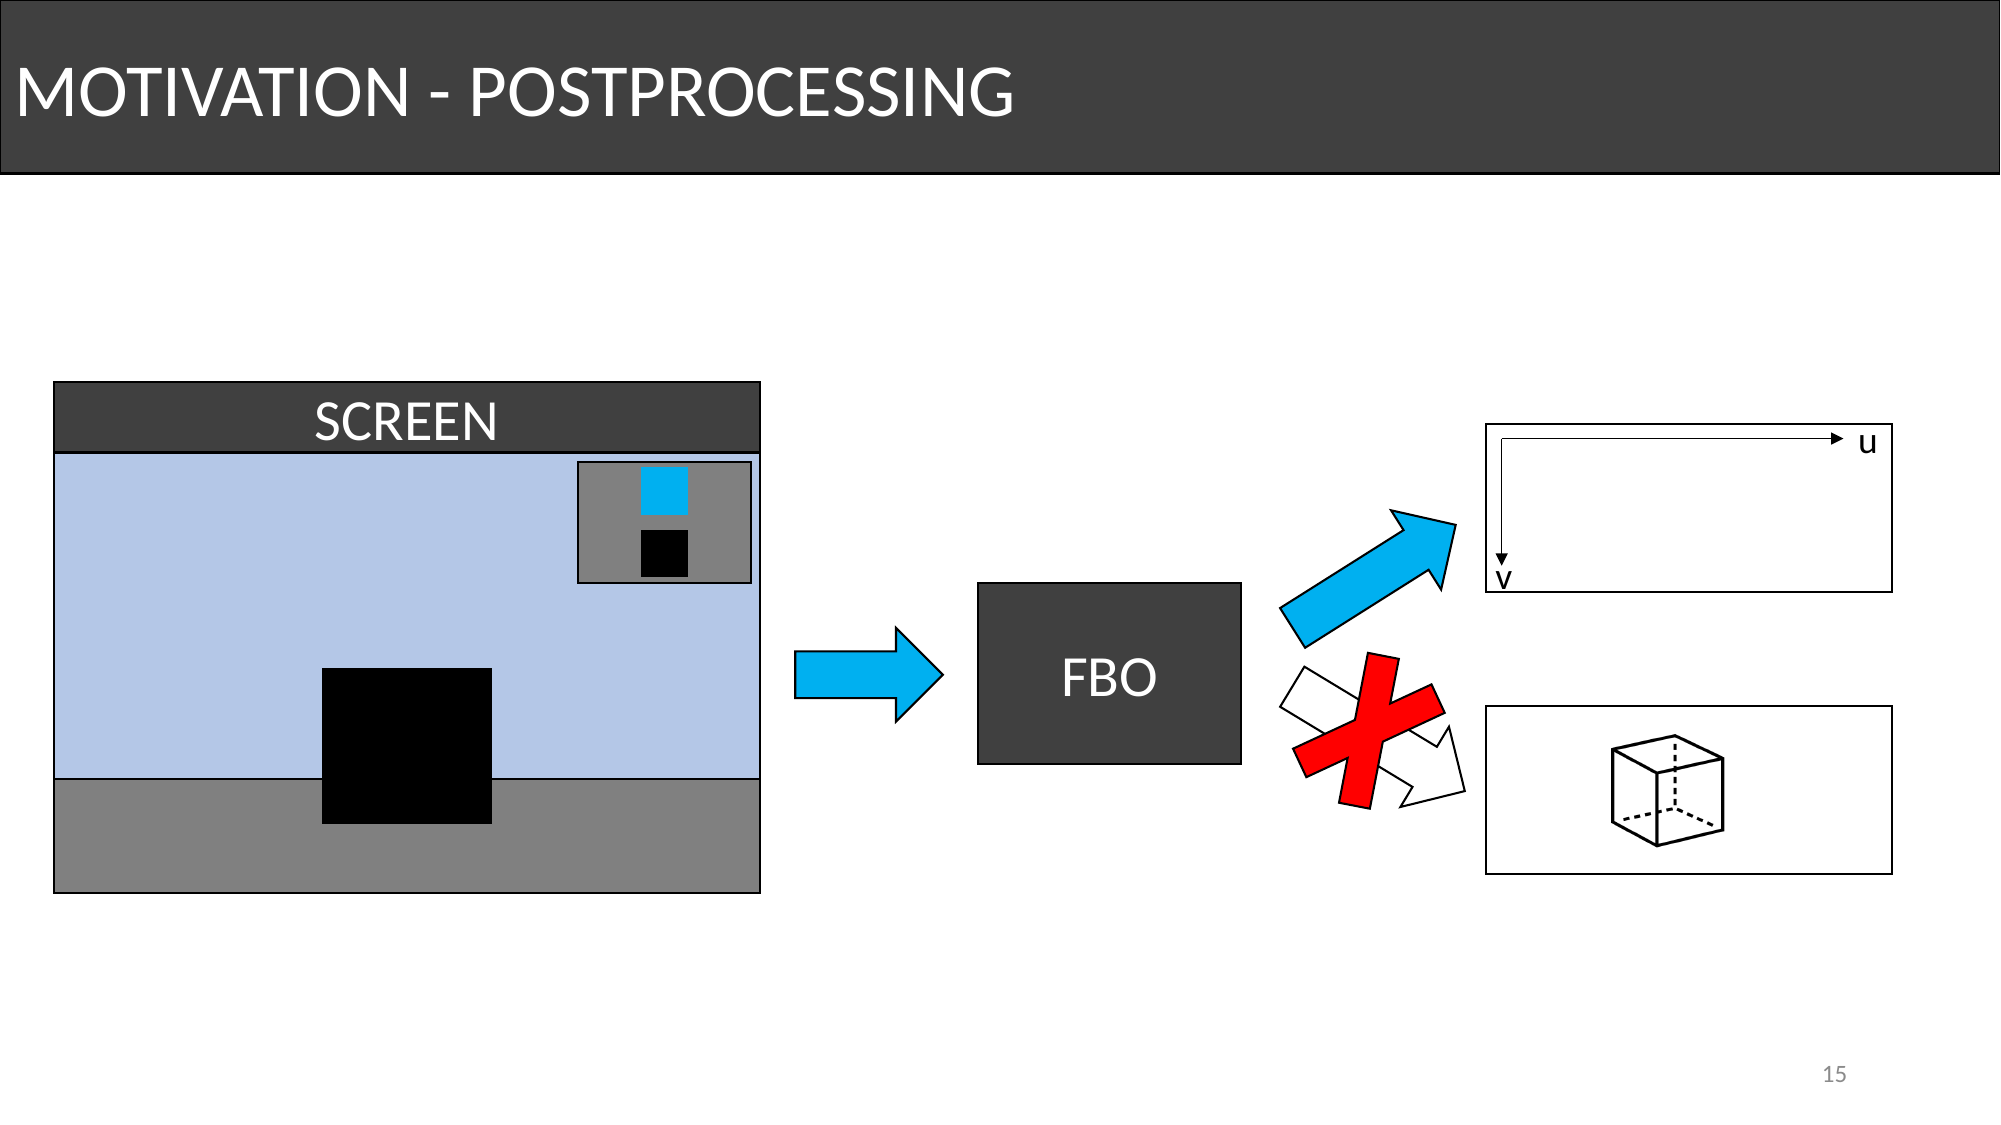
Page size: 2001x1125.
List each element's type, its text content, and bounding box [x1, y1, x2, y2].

text_box [1278, 508, 1457, 650]
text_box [53, 382, 760, 893]
picture [1592, 715, 1743, 866]
slide_number 15 [1412, 1042, 1863, 1103]
text_box [794, 625, 945, 725]
text_box [1485, 705, 1893, 875]
text_box [1278, 665, 1358, 734]
text_box [1379, 724, 1467, 809]
text_box [1291, 651, 1447, 810]
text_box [1480, 408, 1907, 606]
text_box MOTIVATION - POSTPROCESSING [0, 0, 2000, 175]
text_box FBO [977, 582, 1242, 765]
